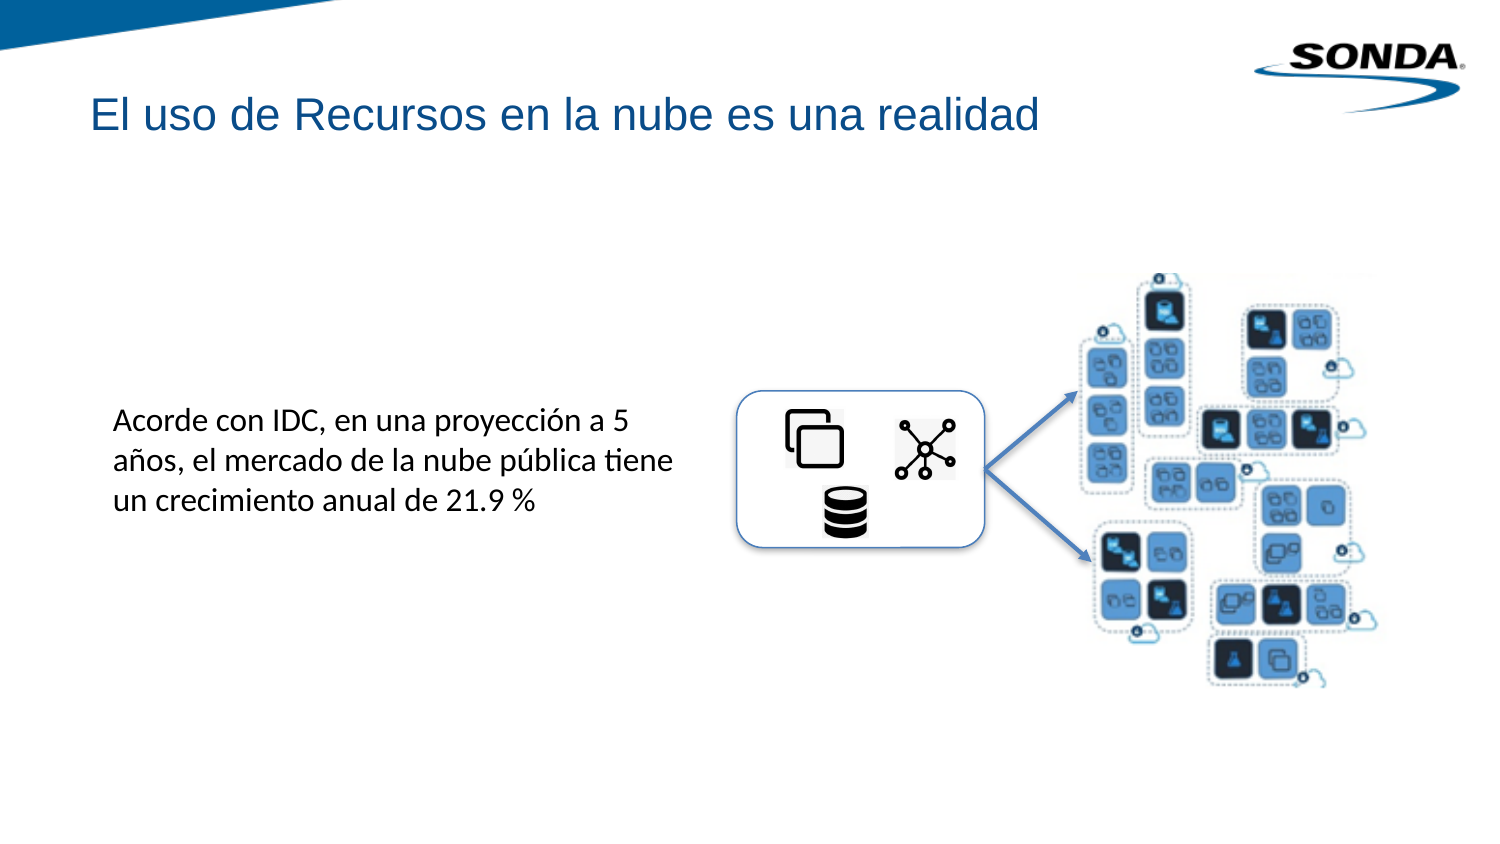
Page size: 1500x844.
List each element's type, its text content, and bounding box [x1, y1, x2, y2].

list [782, 406, 846, 470]
text_box [735, 390, 979, 549]
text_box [984, 468, 1092, 563]
picture [822, 485, 869, 540]
picture [893, 415, 959, 481]
title El uso de Recursos en la nube es una realidad [75, 77, 1425, 166]
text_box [984, 390, 1079, 468]
picture [1077, 272, 1407, 698]
text_box Acorde con IDC, en una proyección a 5 años, el mercado de la nube pública tiene un crecimiento anual de 21.9 % [98, 390, 723, 526]
